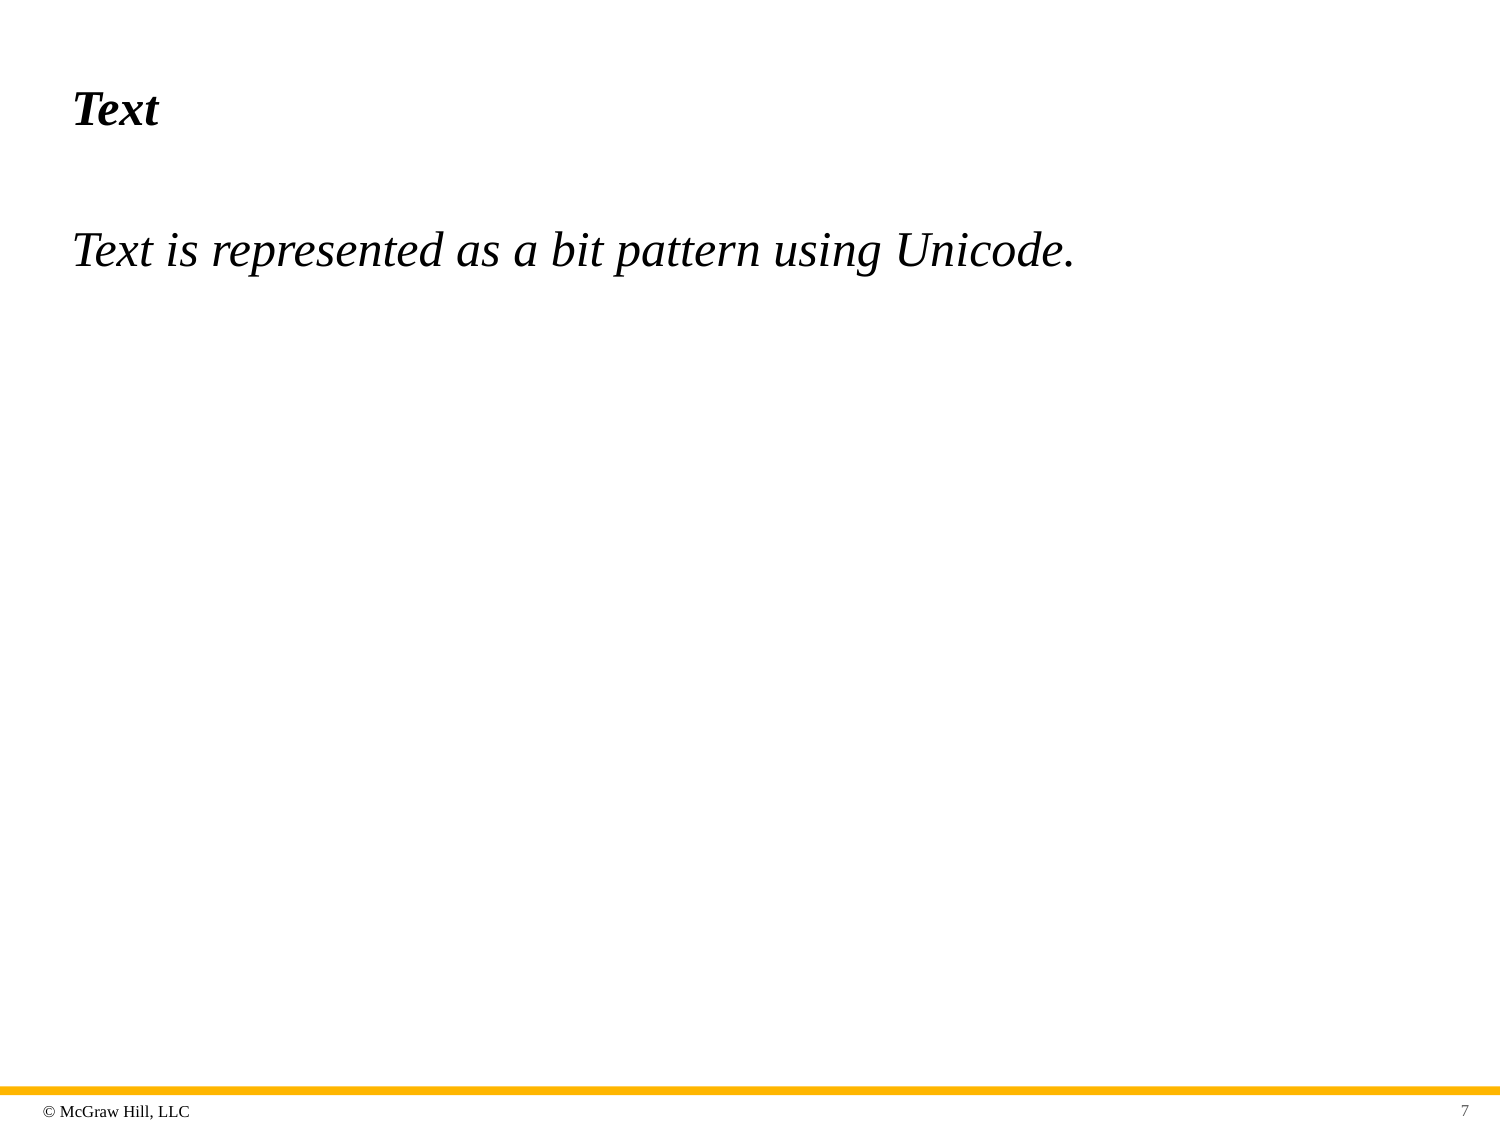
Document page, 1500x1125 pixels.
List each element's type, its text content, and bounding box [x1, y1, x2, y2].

title Text [56, 50, 1444, 162]
slide_number 7 [1418, 1096, 1477, 1123]
list Text is represented as a bit pattern using Unicode. [56, 209, 1444, 1056]
